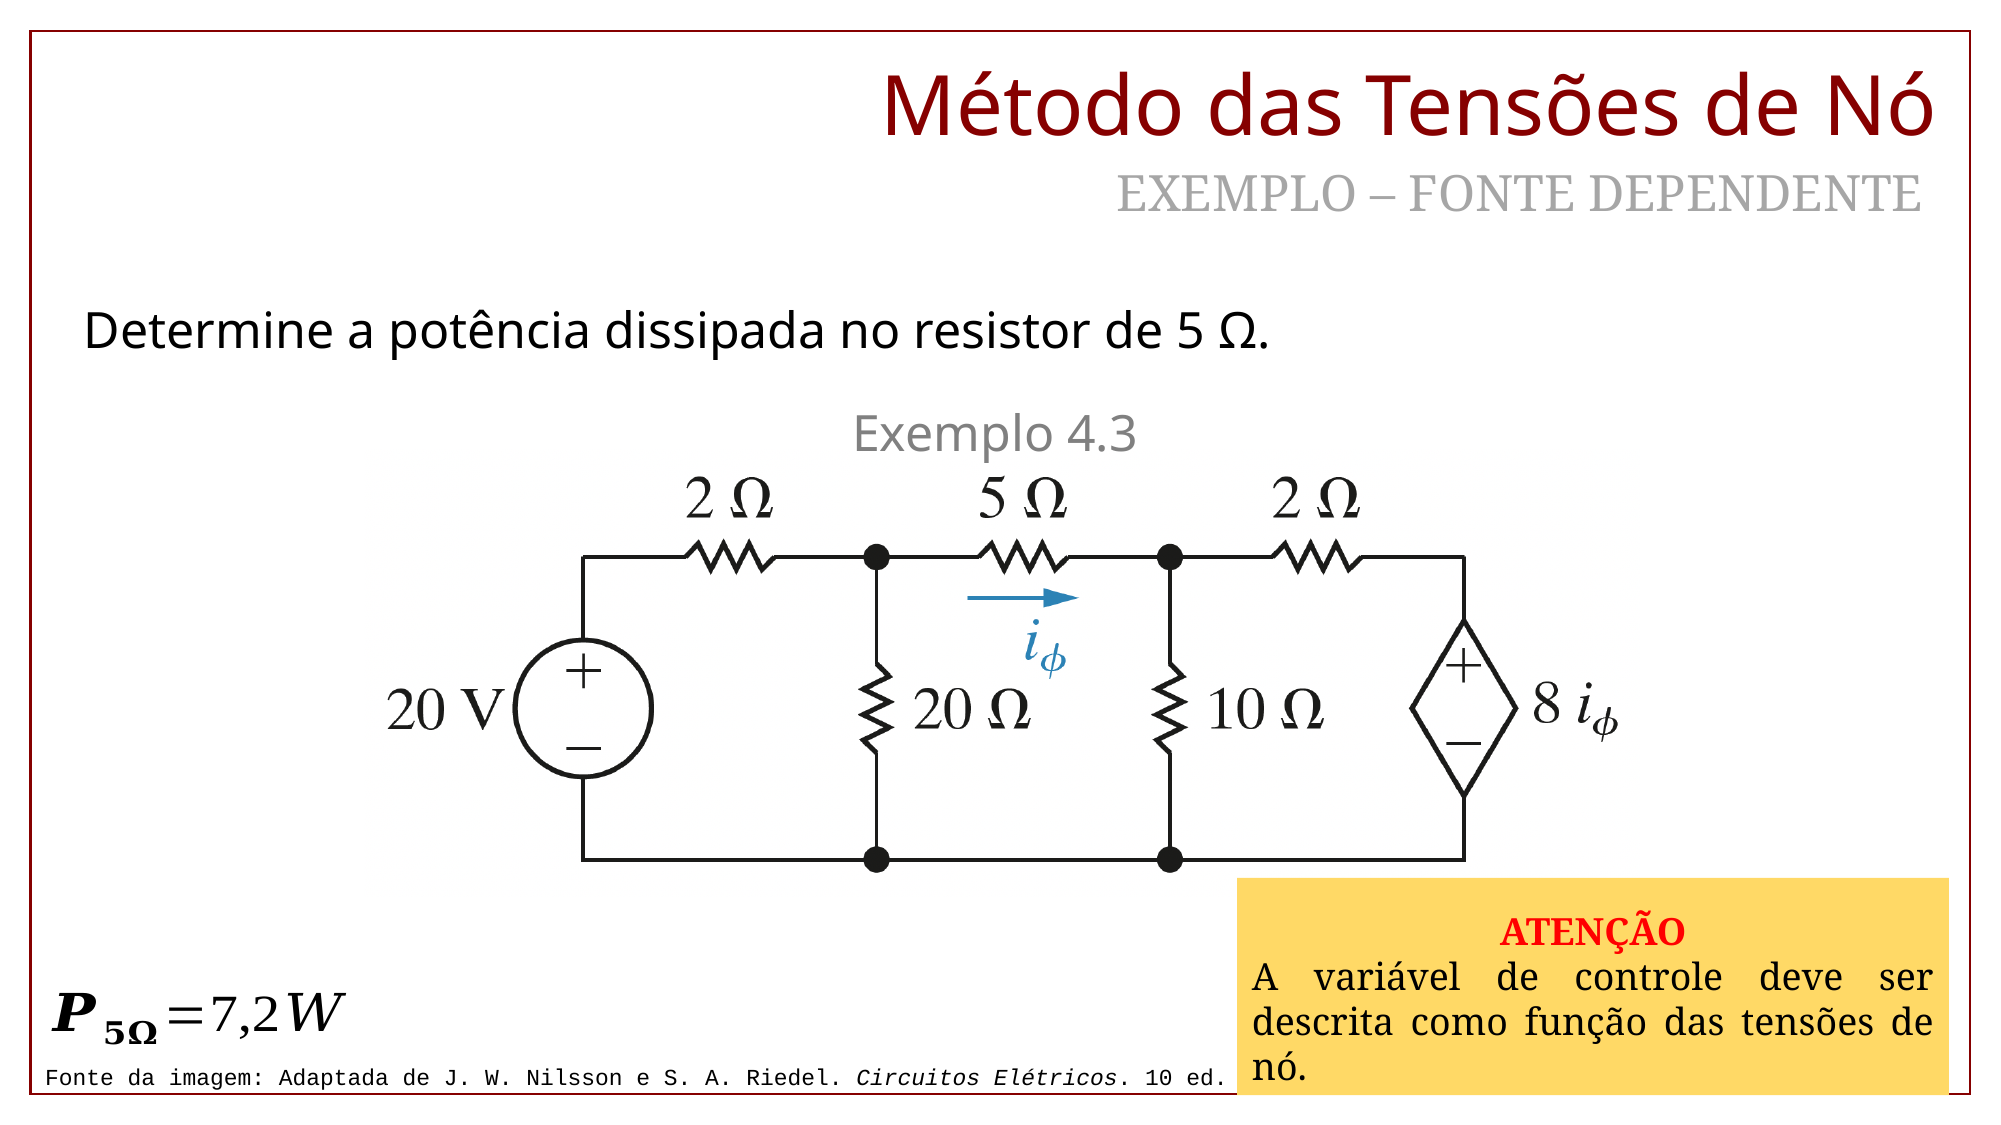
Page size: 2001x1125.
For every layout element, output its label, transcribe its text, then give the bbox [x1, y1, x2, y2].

text_box Fonte da imagem: Adaptada de J. W. Nilsson e S. A. Riedel. Circuitos Elétricos. 10 ed. Pearson, 2015. [30, 1054, 1920, 1097]
text_box Método das Tensões de Nó [449, 65, 1950, 159]
picture [364, 449, 1640, 897]
text_box Exemplo 4.3 [730, 364, 1274, 449]
text_box ATENÇÃO A variável de controle deve ser descrita como função das tensões de nó. [1237, 877, 1949, 1096]
text_box Determine a potência dissipada no resistor de 5 Ω. [68, 261, 1935, 367]
text_box [29, 30, 1971, 1095]
text_box EXEMPLO – FONTE DEPENDENTE [1102, 153, 1939, 229]
